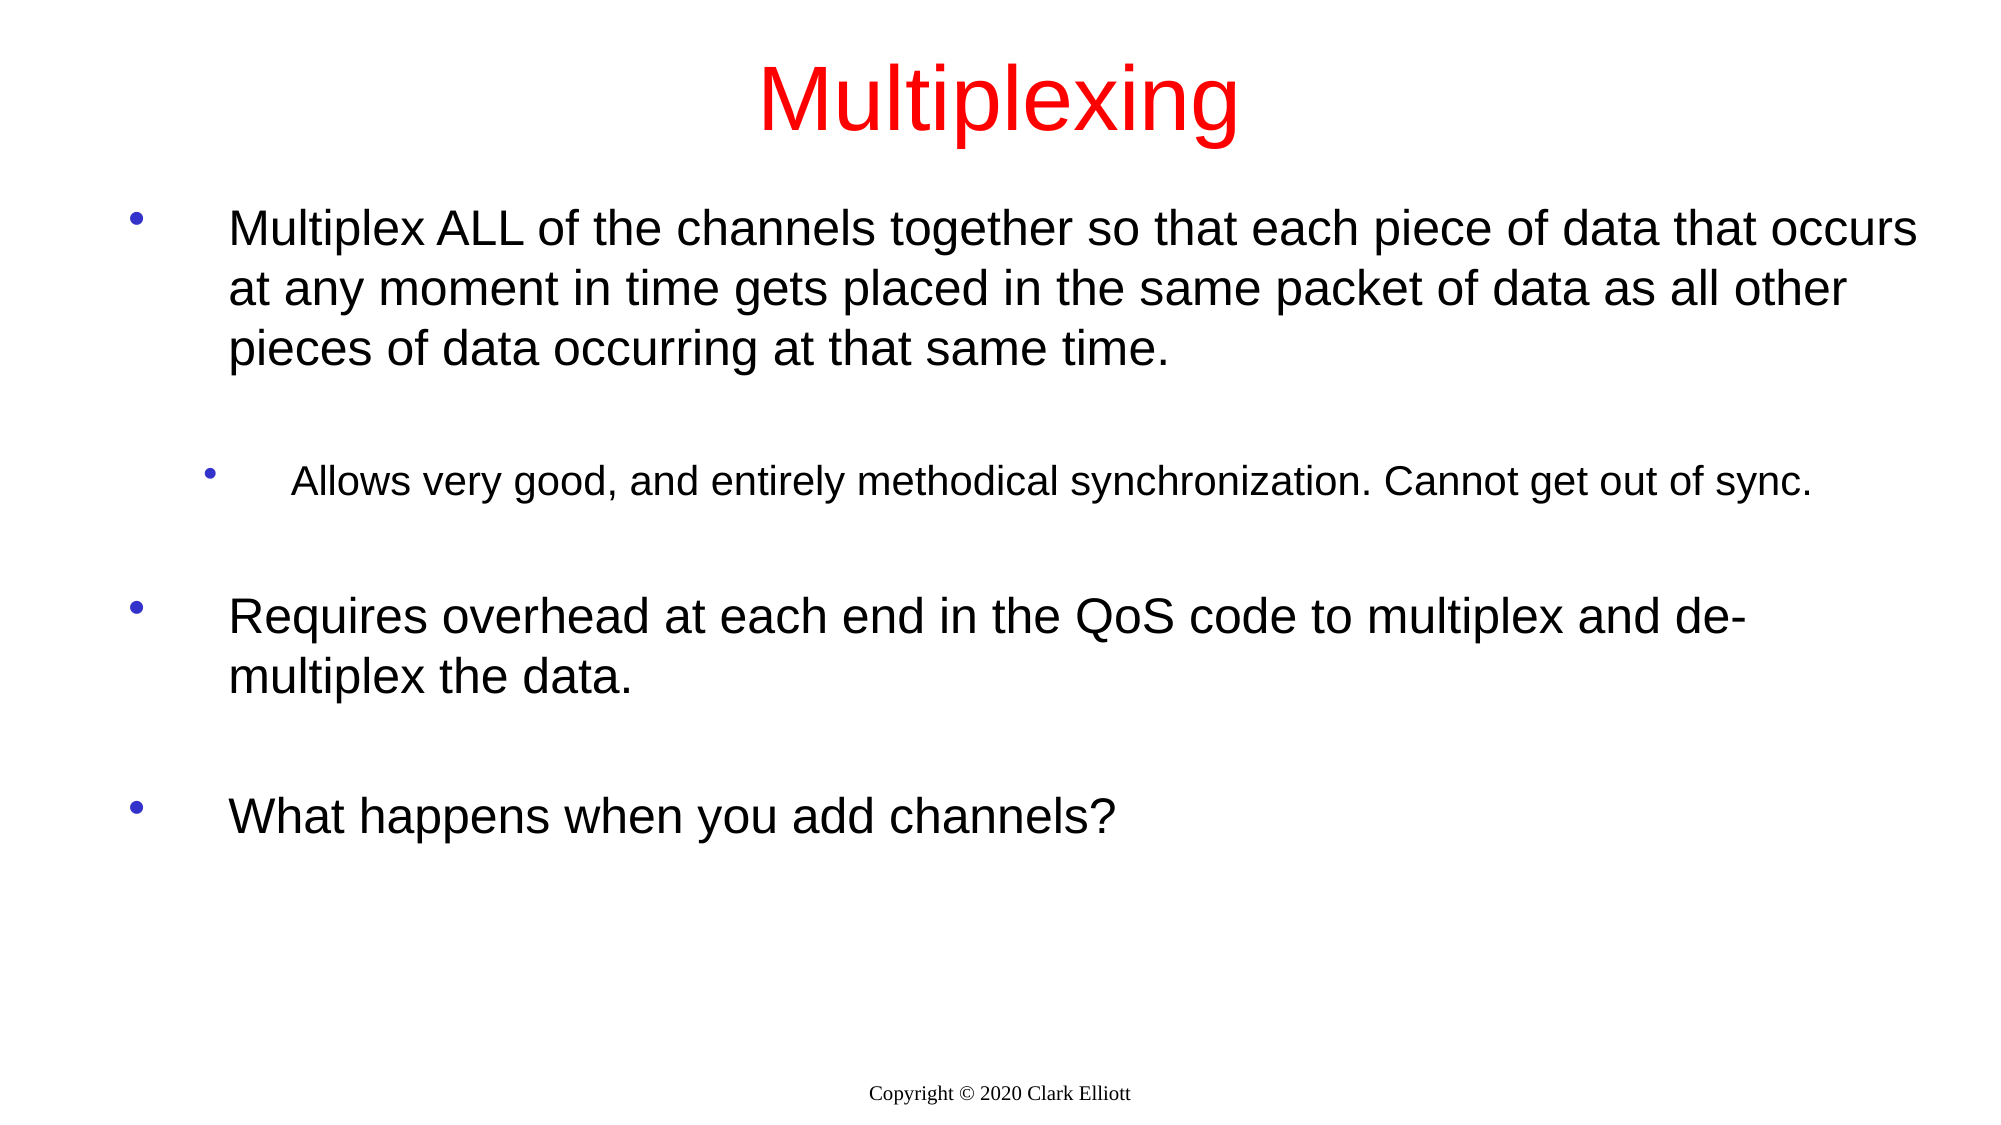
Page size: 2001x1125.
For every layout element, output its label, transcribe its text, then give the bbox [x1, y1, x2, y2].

footer Copyright © 2020 Clark Elliott [0, 1071, 2000, 1101]
title Multiplexing [0, 0, 2000, 188]
list Multiplex ALL of the channels together so that each piece of data that occurs at any moment in time gets placed in the same packet of data as all other pieces of data occurring at that same time. Allows very good, and entirely methodical synchronization. Cannot get out of sync. Requires overhead at each end in the QoS code to multiplex and de-multiplex the data. What happens when you add channels? [113, 187, 1935, 899]
